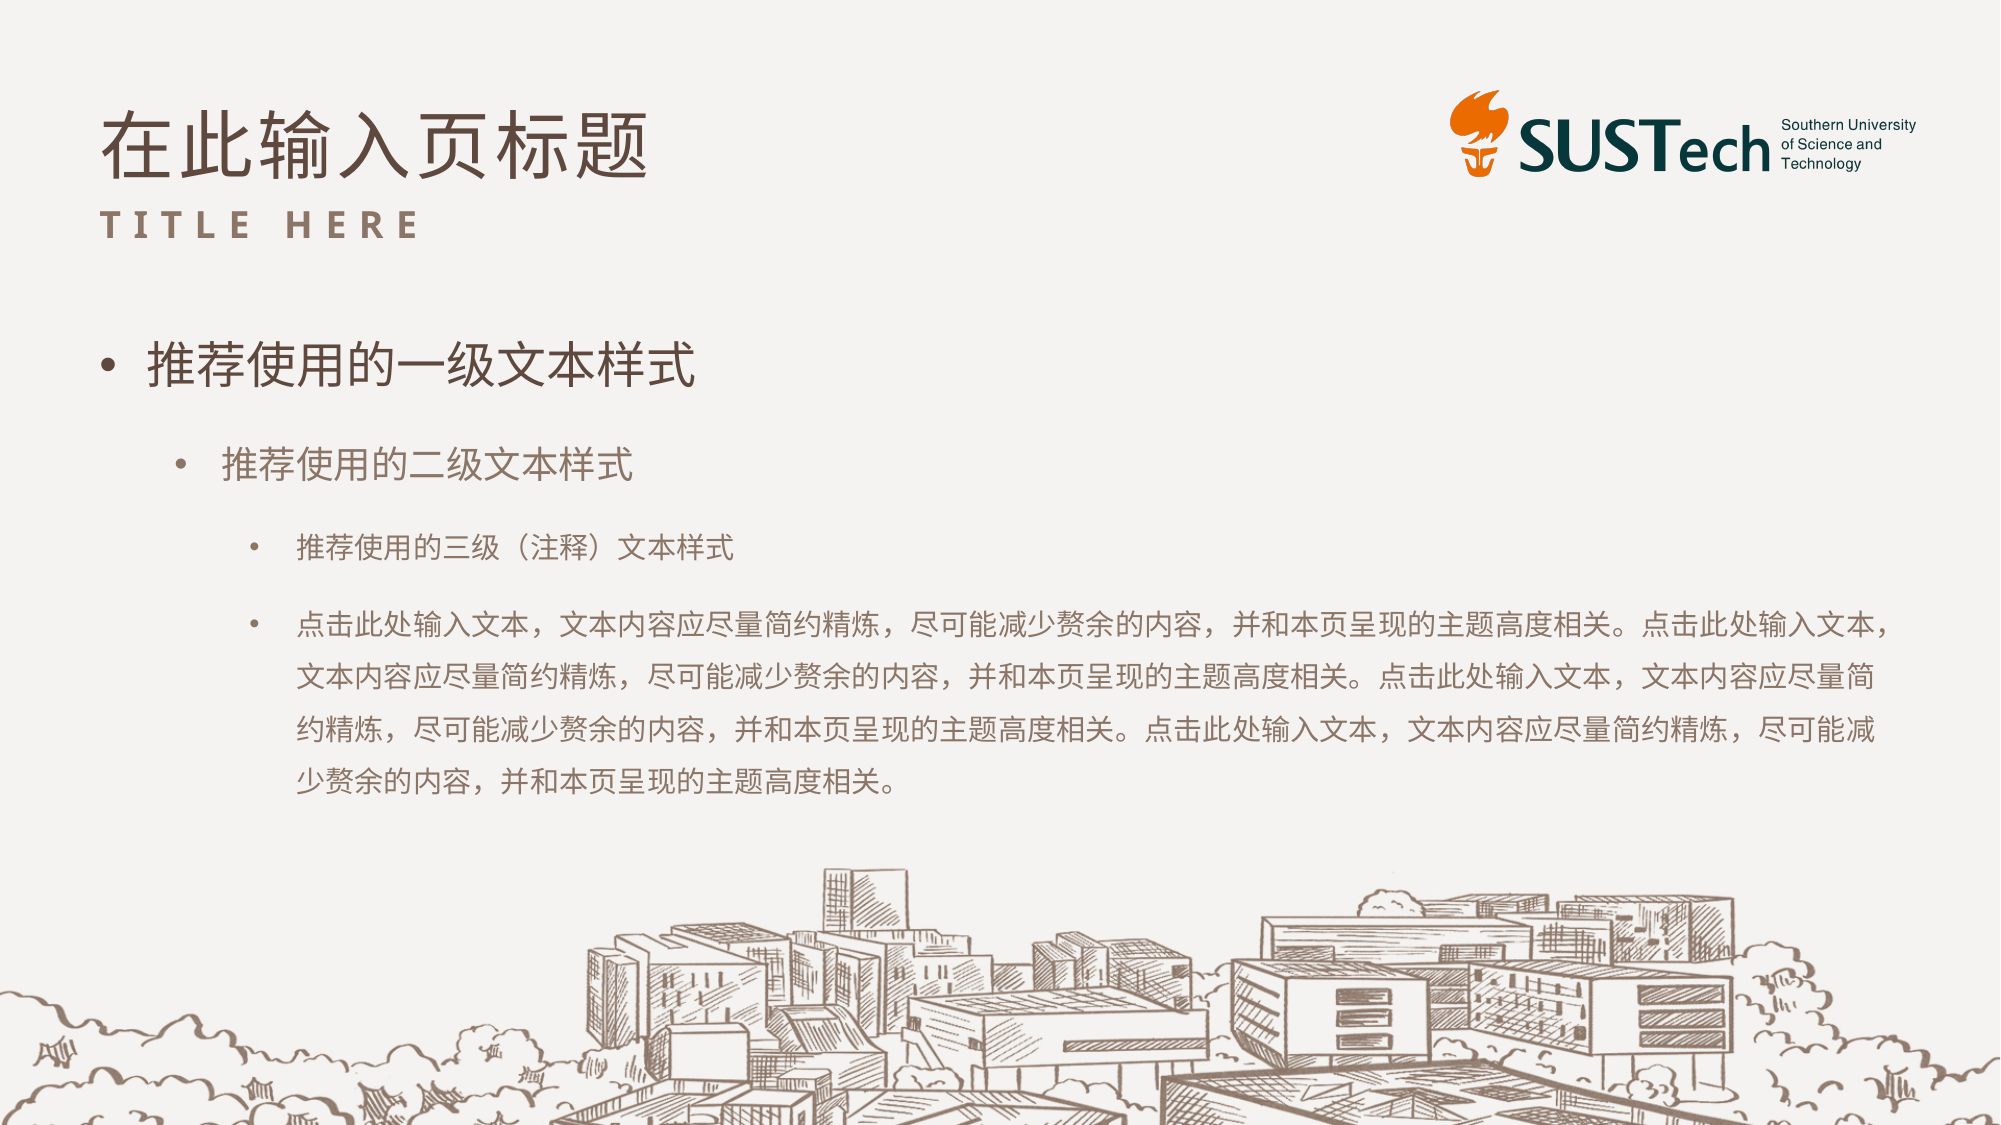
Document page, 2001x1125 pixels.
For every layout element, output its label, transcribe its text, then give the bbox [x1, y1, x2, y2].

text_box 在此输入页标题 [84, 90, 721, 196]
text_box TITLE HERE [84, 193, 761, 254]
text_box 推荐使用的一级文本样式 推荐使用的二级文本样式 推荐使用的三级（注释）文本样式 点击此处输入文本，文本内容应尽量简约精炼，尽可能减少赘余的内容，并和本页呈现的主题高度相关。点击此处输入文本，文本内容应尽量简约精炼，尽可能减少赘余的内容，并和本页呈现的主题高度相关。点击此处输入文本，文本内容应尽量简约精炼，尽可能减少赘余的内容，并和本页呈现的主题高度相关。点击此处输入文本，文本内容应尽量简约精炼，尽可能减少赘余的内容，并和本页呈现的主题高度相关。 [84, 296, 1916, 806]
picture [0, 0, 2001, 1125]
